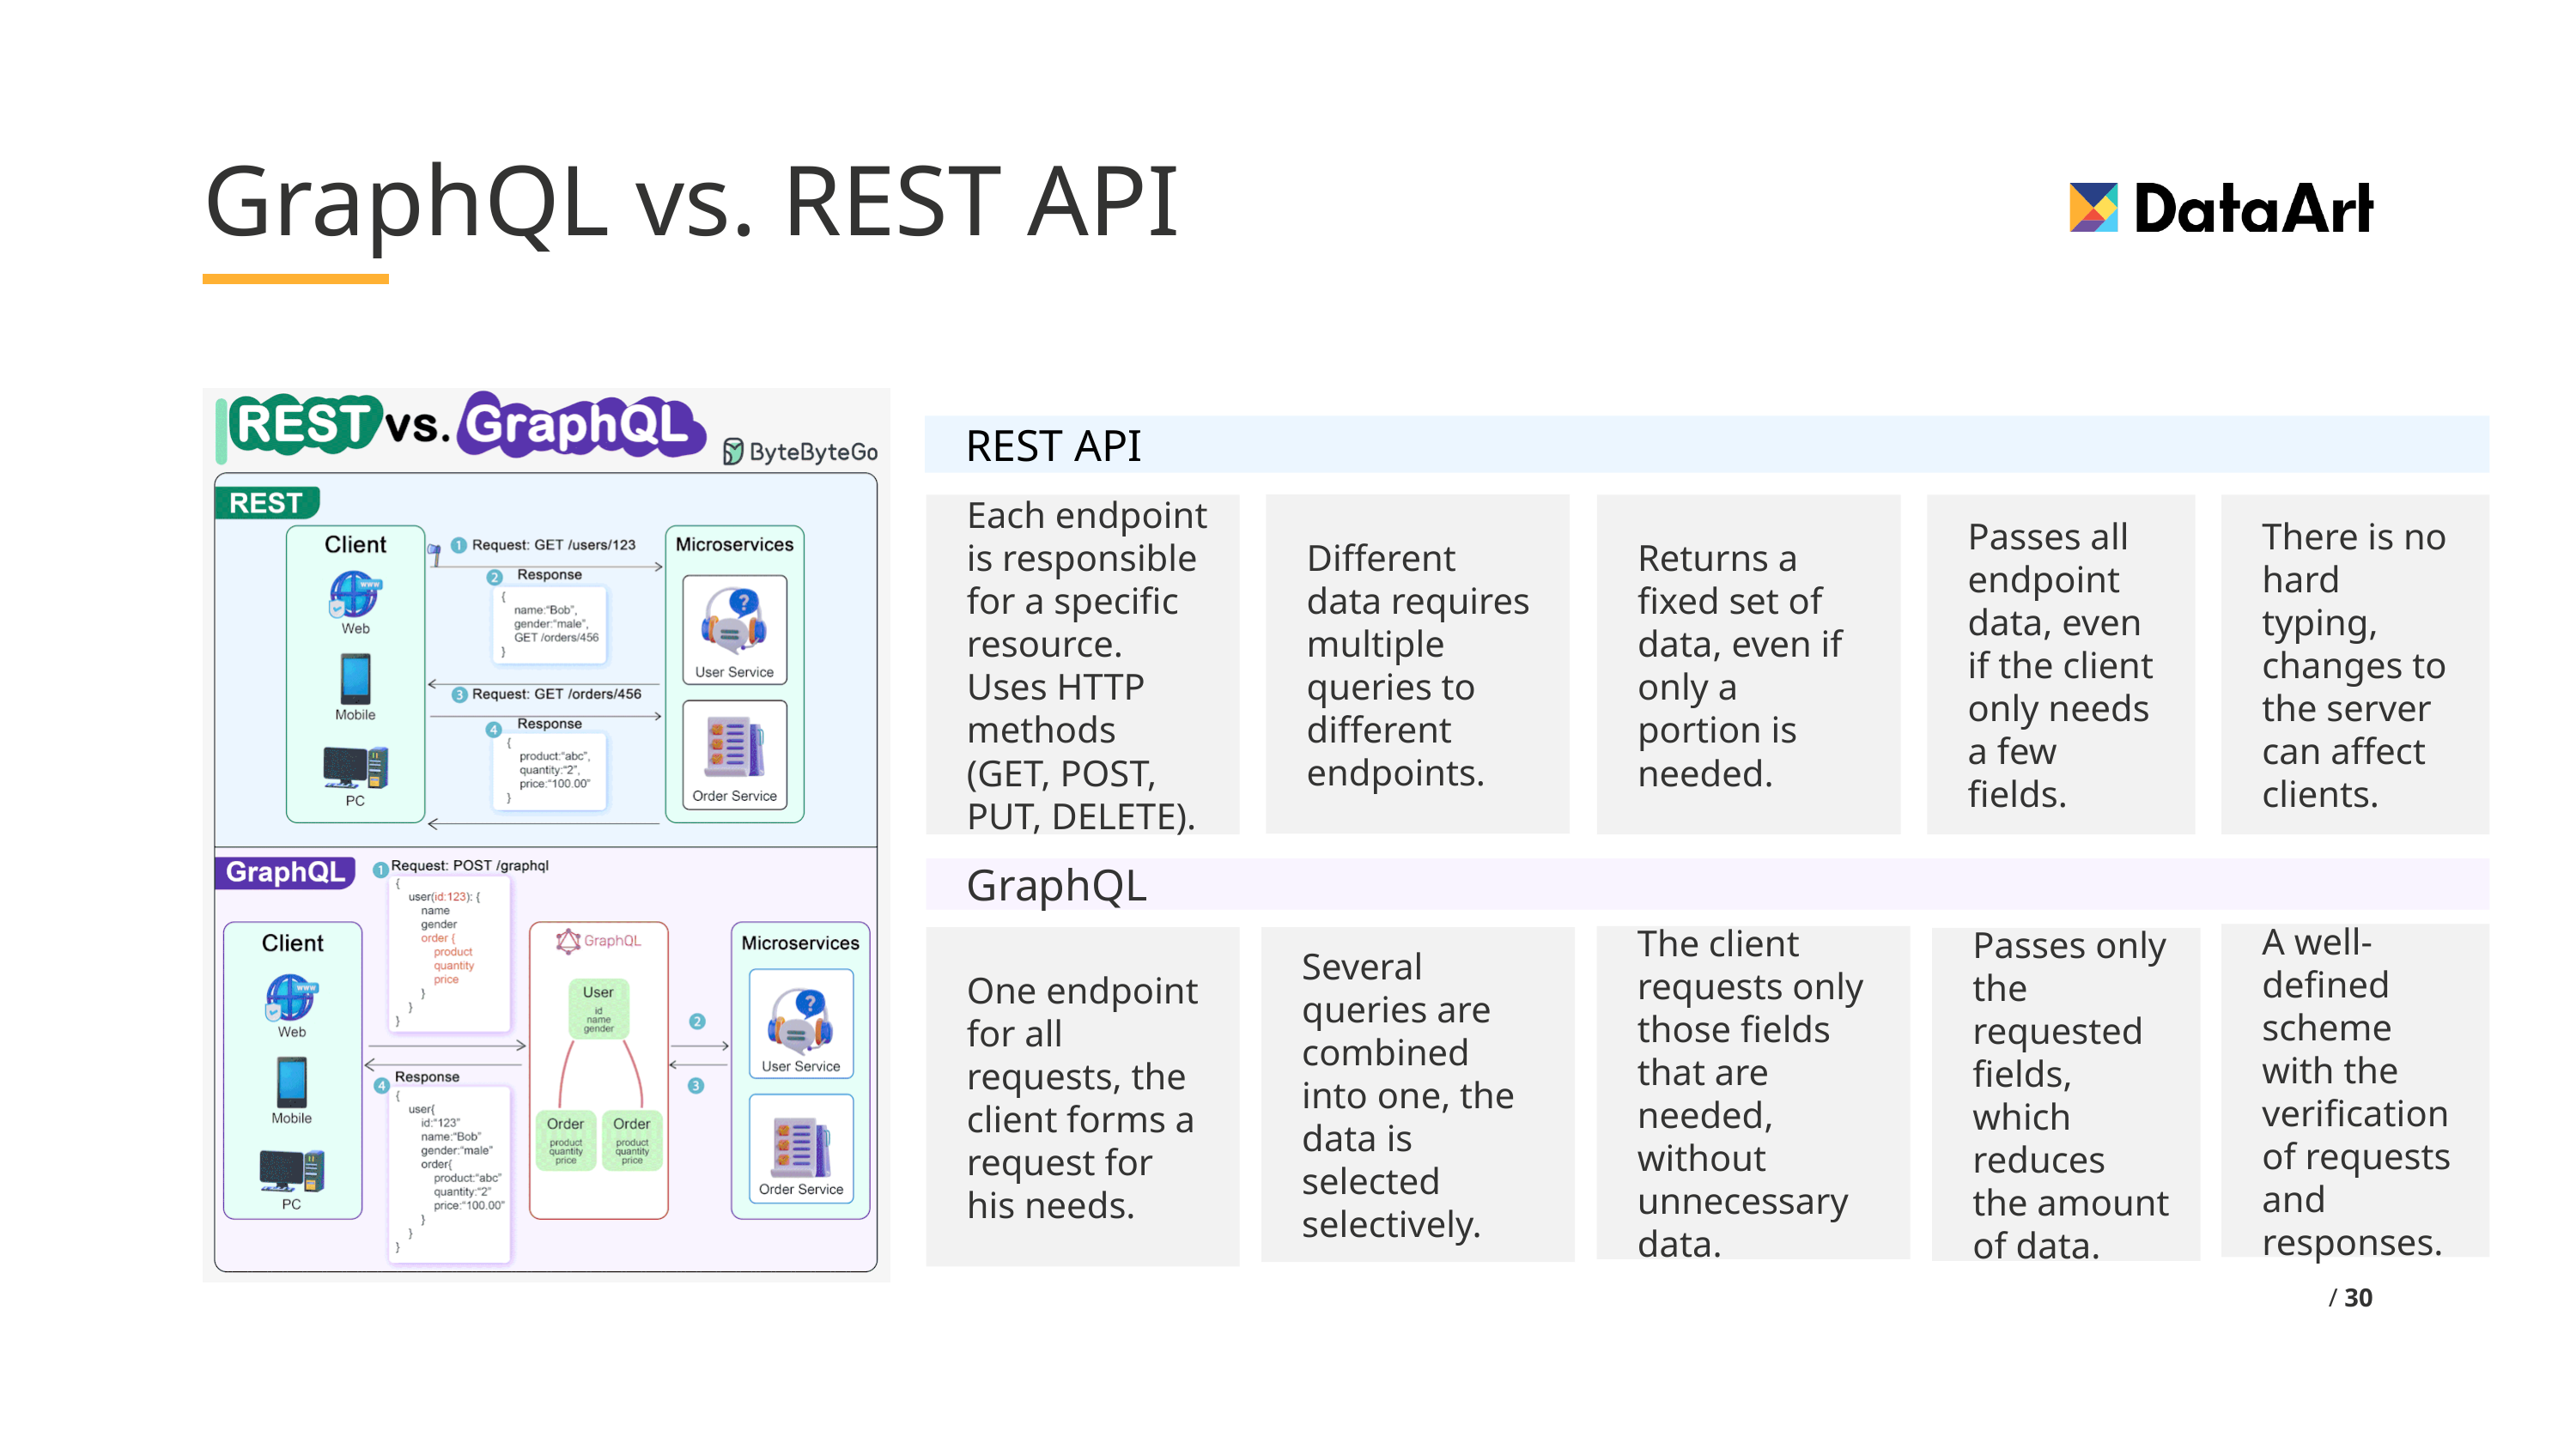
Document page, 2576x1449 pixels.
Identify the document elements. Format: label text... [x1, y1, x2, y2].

text_box Different data requires multiple queries to different endpoints. [1266, 494, 1571, 834]
text_box Several queries are combined into one, the data is selected selectively. [1261, 927, 1576, 1263]
text_box A well-defined scheme with the verification of requests and responses. [2221, 924, 2490, 1258]
text_box There is no hard typing, changes to the server can affect clients. [2221, 494, 2490, 834]
text_box The client requests only those fields that are needed, without unnecessary data. [1596, 925, 1911, 1259]
text_box Passes only the requested fields, which reduces the amount of data. [1932, 927, 2201, 1261]
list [203, 388, 890, 1282]
text_box REST API [925, 415, 2490, 473]
text_box Returns a fixed set of data, even if only a portion is needed. [1596, 494, 1901, 834]
slide_number / 30 [2185, 1282, 2373, 1354]
text_box Passes all endpoint data, even if the client only needs a few fields. [1927, 494, 2196, 834]
text_box One endpoint for all requests, the client forms a request for his needs. [926, 927, 1240, 1267]
text_box GraphQL [926, 858, 2490, 910]
text_box Each endpoint is responsible for a specific resource. Uses HTTP methods (GET, POST, PUT, DELETE). [926, 494, 1240, 834]
title GraphQL vs. REST API [203, 152, 1882, 279]
